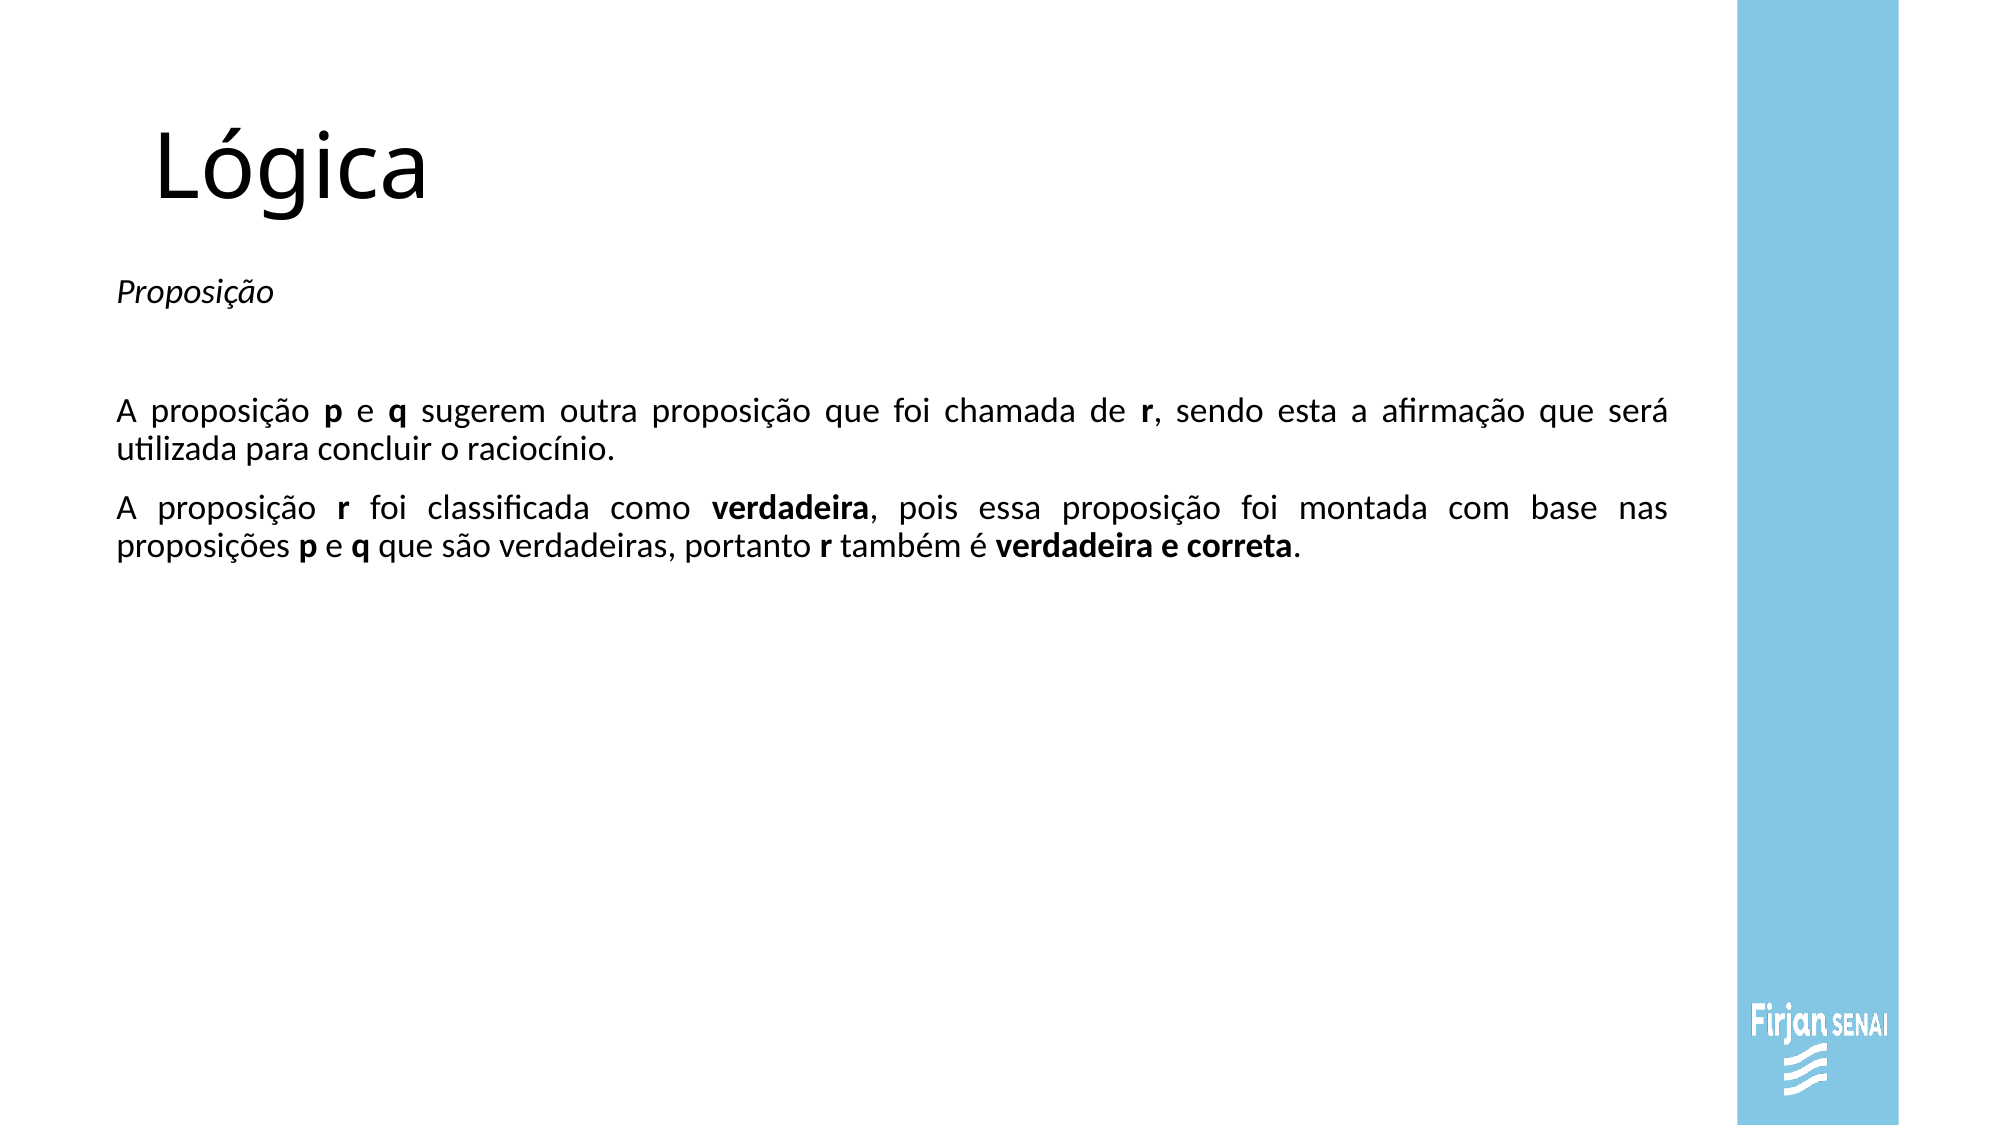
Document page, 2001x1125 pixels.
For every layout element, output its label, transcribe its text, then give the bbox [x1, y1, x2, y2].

list Proposição A proposição p e q sugerem outra proposição que foi chamada de r, sendo esta a afirmação que será utilizada para concluir o raciocínio. A proposição r foi classificada como verdadeira, pois essa proposição foi montada com base nas proposições p e q que são verdadeiras, portanto r também é verdadeira e correta. [101, 265, 1685, 980]
text_box [1736, 0, 1900, 1125]
picture [1747, 999, 1889, 1097]
title Lógica [137, 59, 1721, 278]
